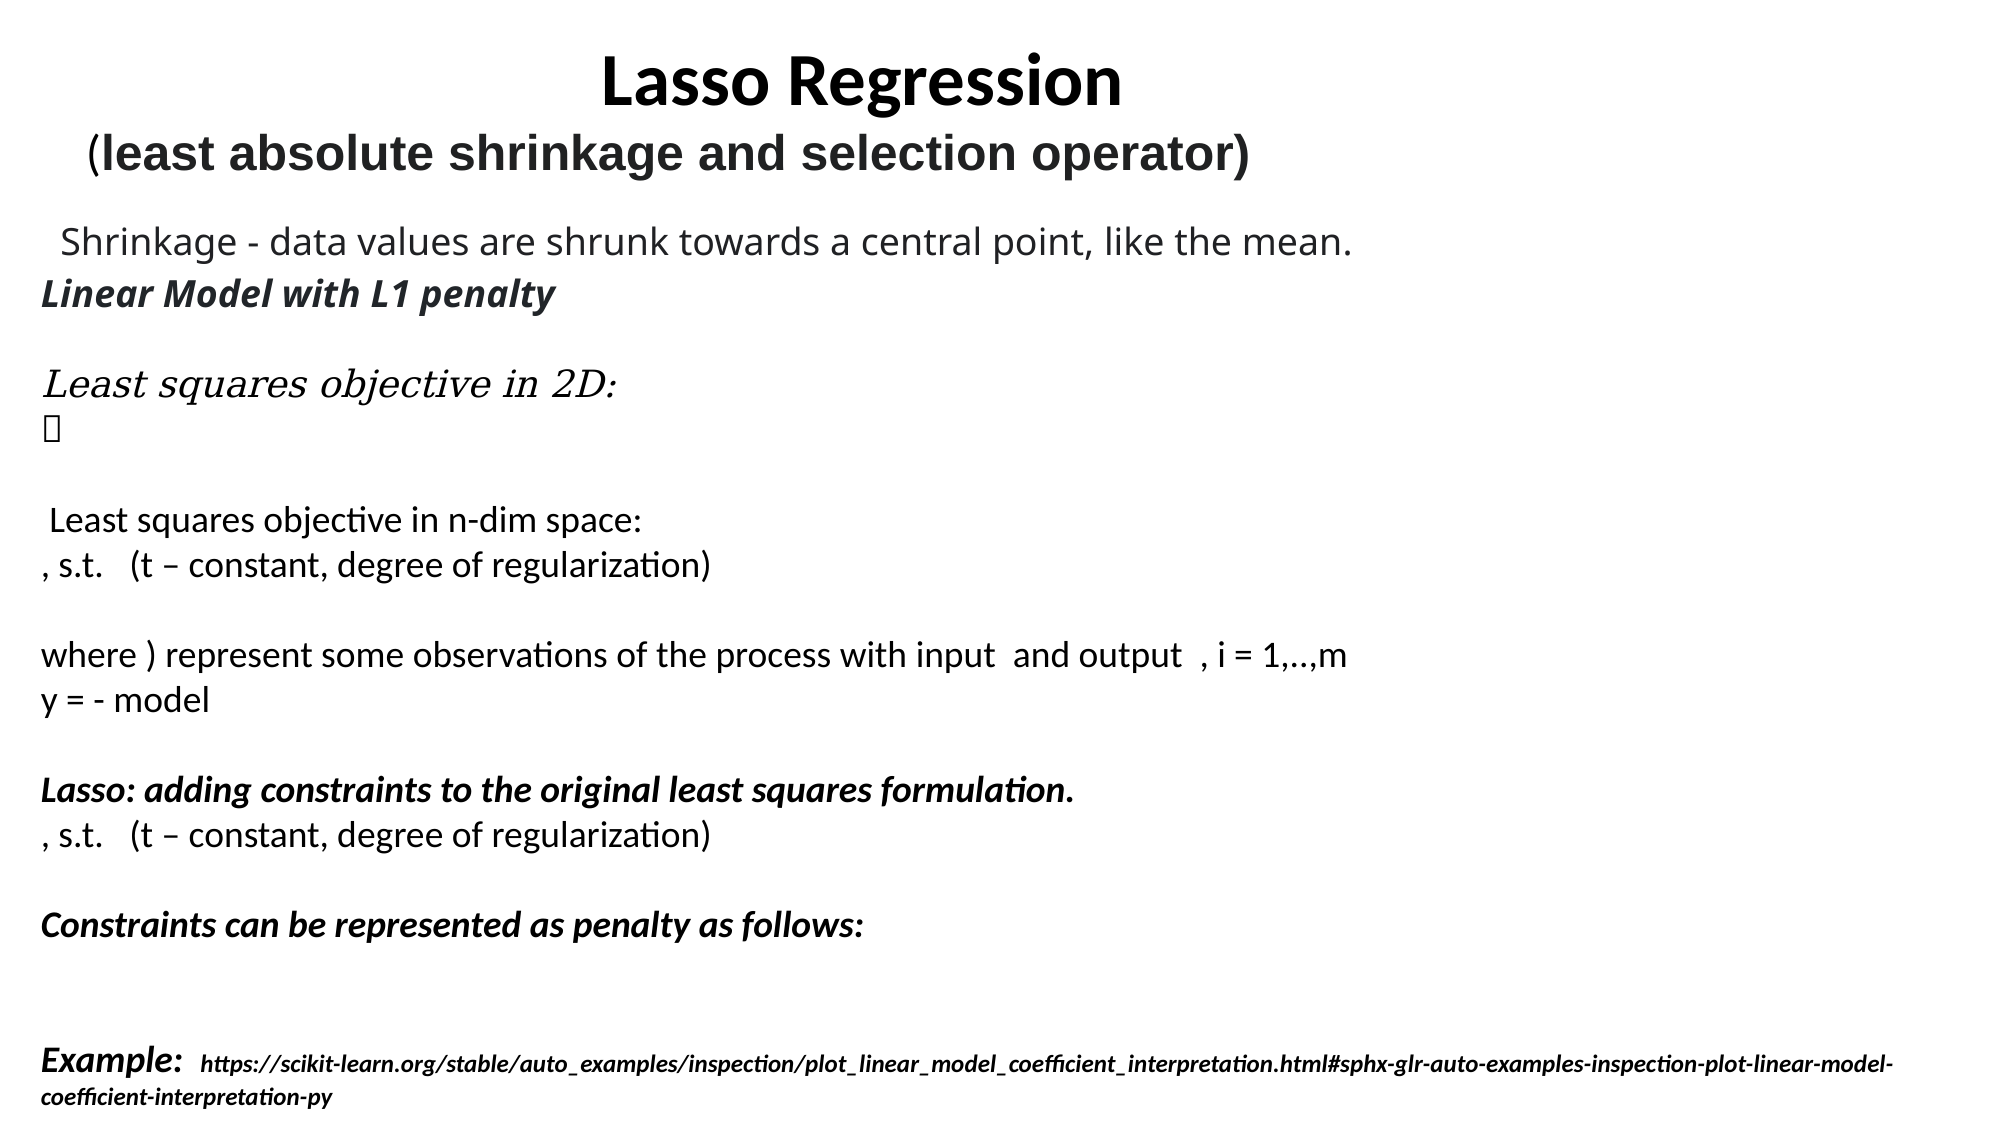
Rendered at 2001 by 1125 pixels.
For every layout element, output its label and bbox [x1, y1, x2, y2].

text_box [200, 203, 1748, 414]
